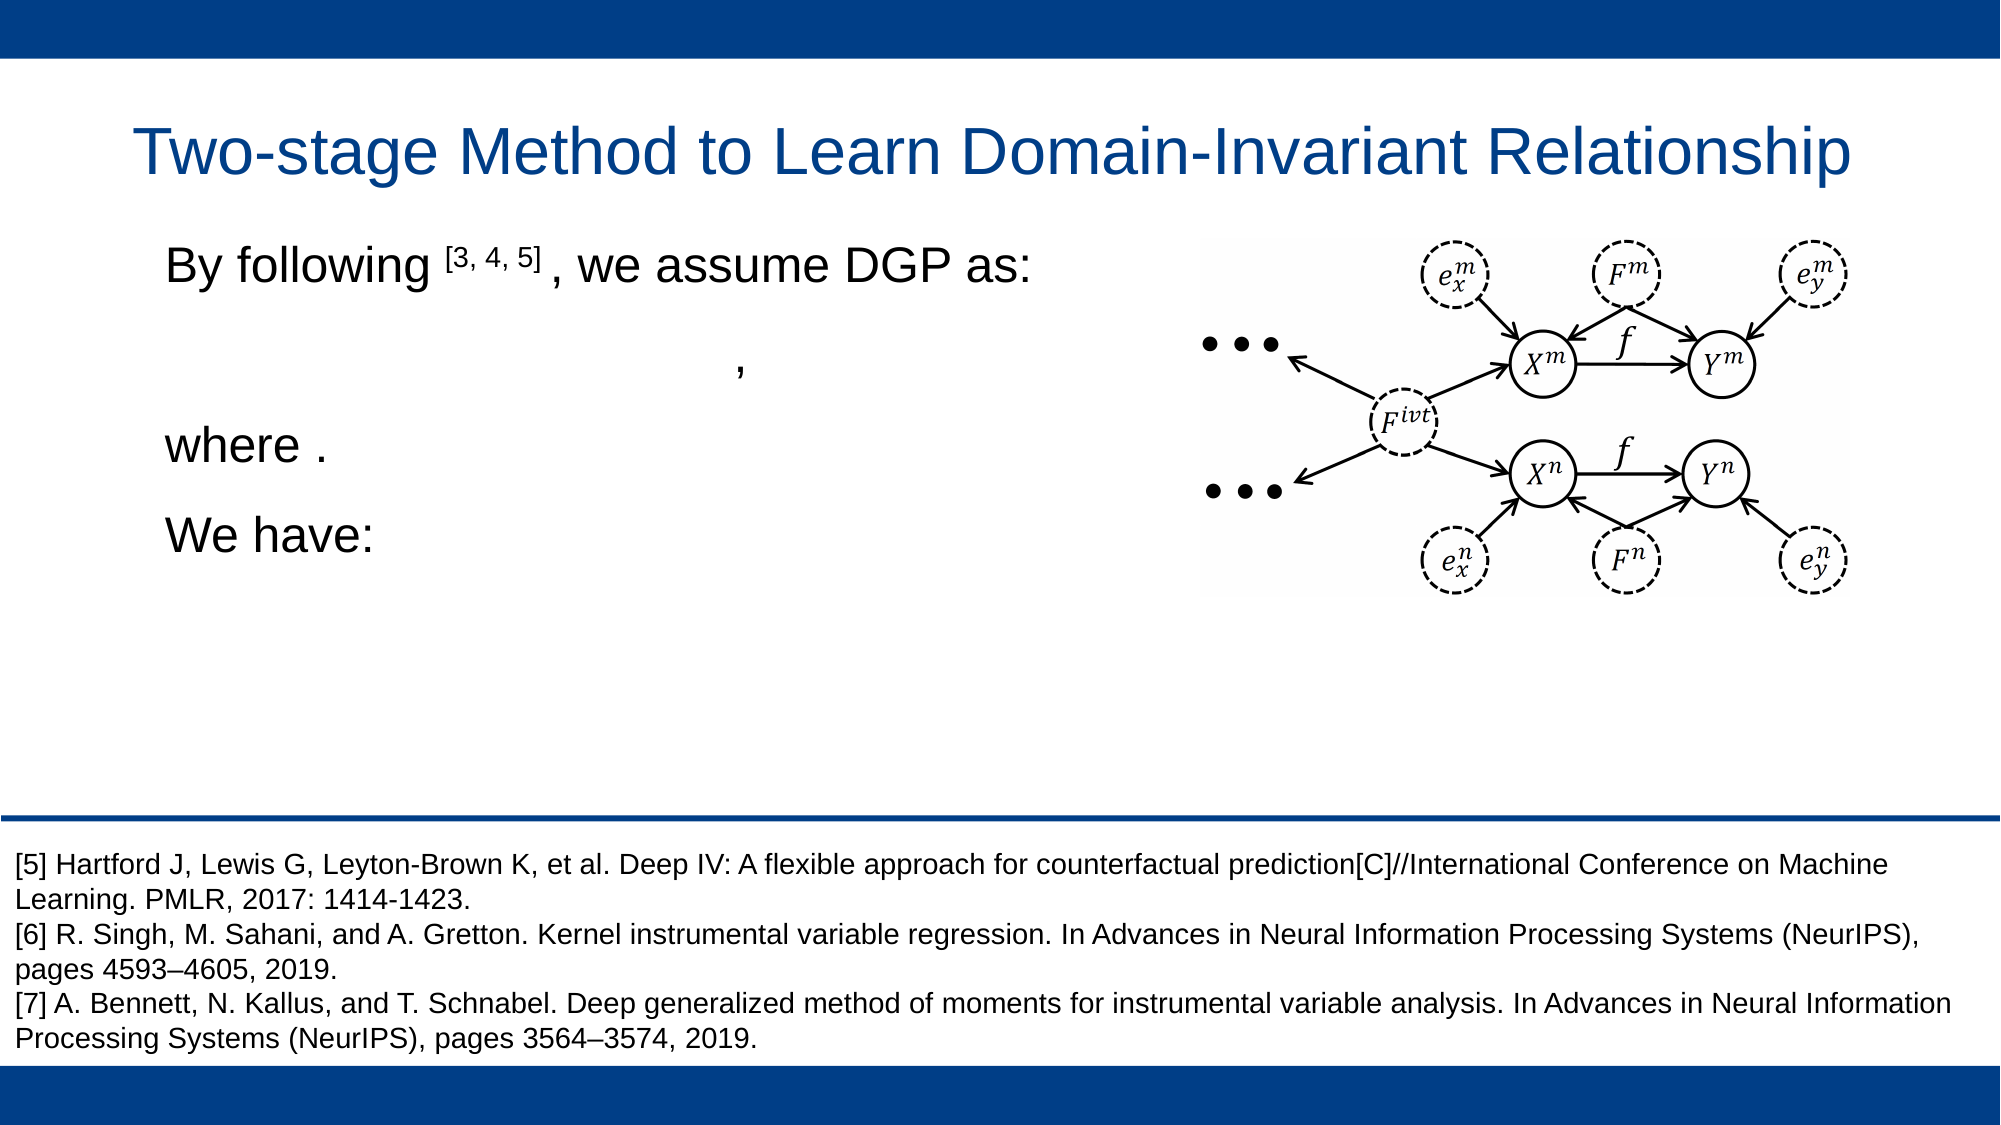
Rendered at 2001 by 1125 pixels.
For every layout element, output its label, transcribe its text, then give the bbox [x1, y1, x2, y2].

text_box [0, 0, 2000, 60]
text_box [5] Hartford J, Lewis G, Leyton-Brown K, et al. Deep IV: A flexible approach for counterfactual prediction[C]//International Conference on Machine Learning. PMLR, 2017: 1414-1423. [6] R. Singh, M. Sahani, and A. Gretton. Kernel instrumental variable regression. In Advances in Neural Information Processing Systems (NeurIPS), pages 4593–4605, 2019. [7] A. Bennett, N. Kallus, and T. Schnabel. Deep generalized method of moments for instrumental variable analysis. In Advances in Neural Information Processing Systems (NeurIPS), pages 3564–3574, 2019. [0, 837, 2000, 1063]
picture [1200, 238, 1850, 597]
text_box [0, 1065, 2000, 1125]
text_box [0, 814, 2000, 822]
text_box Two-stage Method to Learn Domain-Invariant Relationship [117, 100, 1946, 196]
